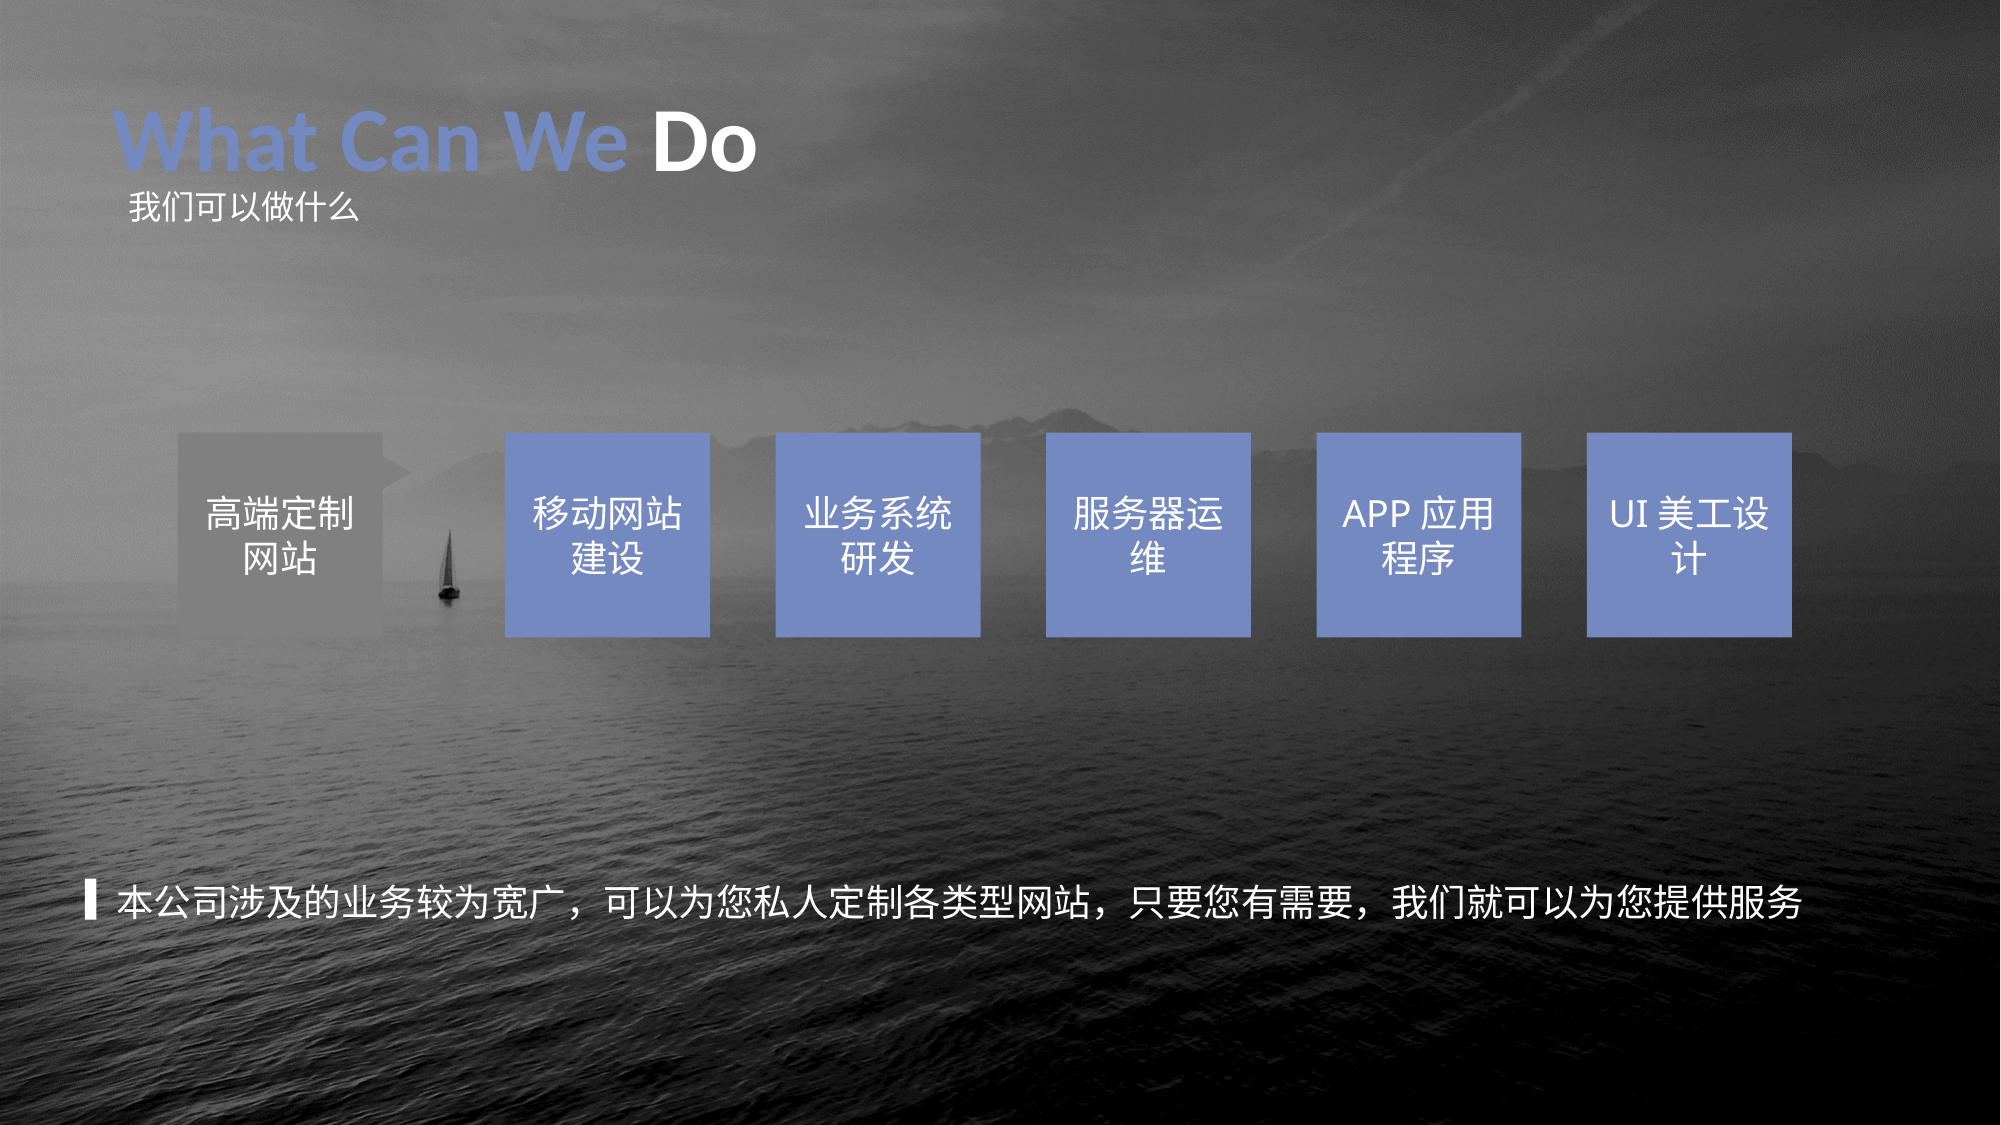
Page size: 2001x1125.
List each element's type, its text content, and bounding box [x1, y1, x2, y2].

picture [0, 0, 2001, 1125]
text_box 移动网站建设 [504, 431, 711, 638]
text_box 本公司涉及的业务较为宽广，可以为您私人定制各类型网站，只要您有需要，我们就可以为您提供服务 [101, 872, 1947, 932]
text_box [96, 72, 773, 235]
text_box [84, 878, 98, 921]
text_box APP应用程序 [1316, 431, 1522, 638]
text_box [177, 432, 412, 638]
text_box UI美工设计 [1586, 431, 1793, 638]
text_box 业务系统研发 [775, 431, 982, 638]
text_box 服务器运维 [1045, 431, 1252, 638]
